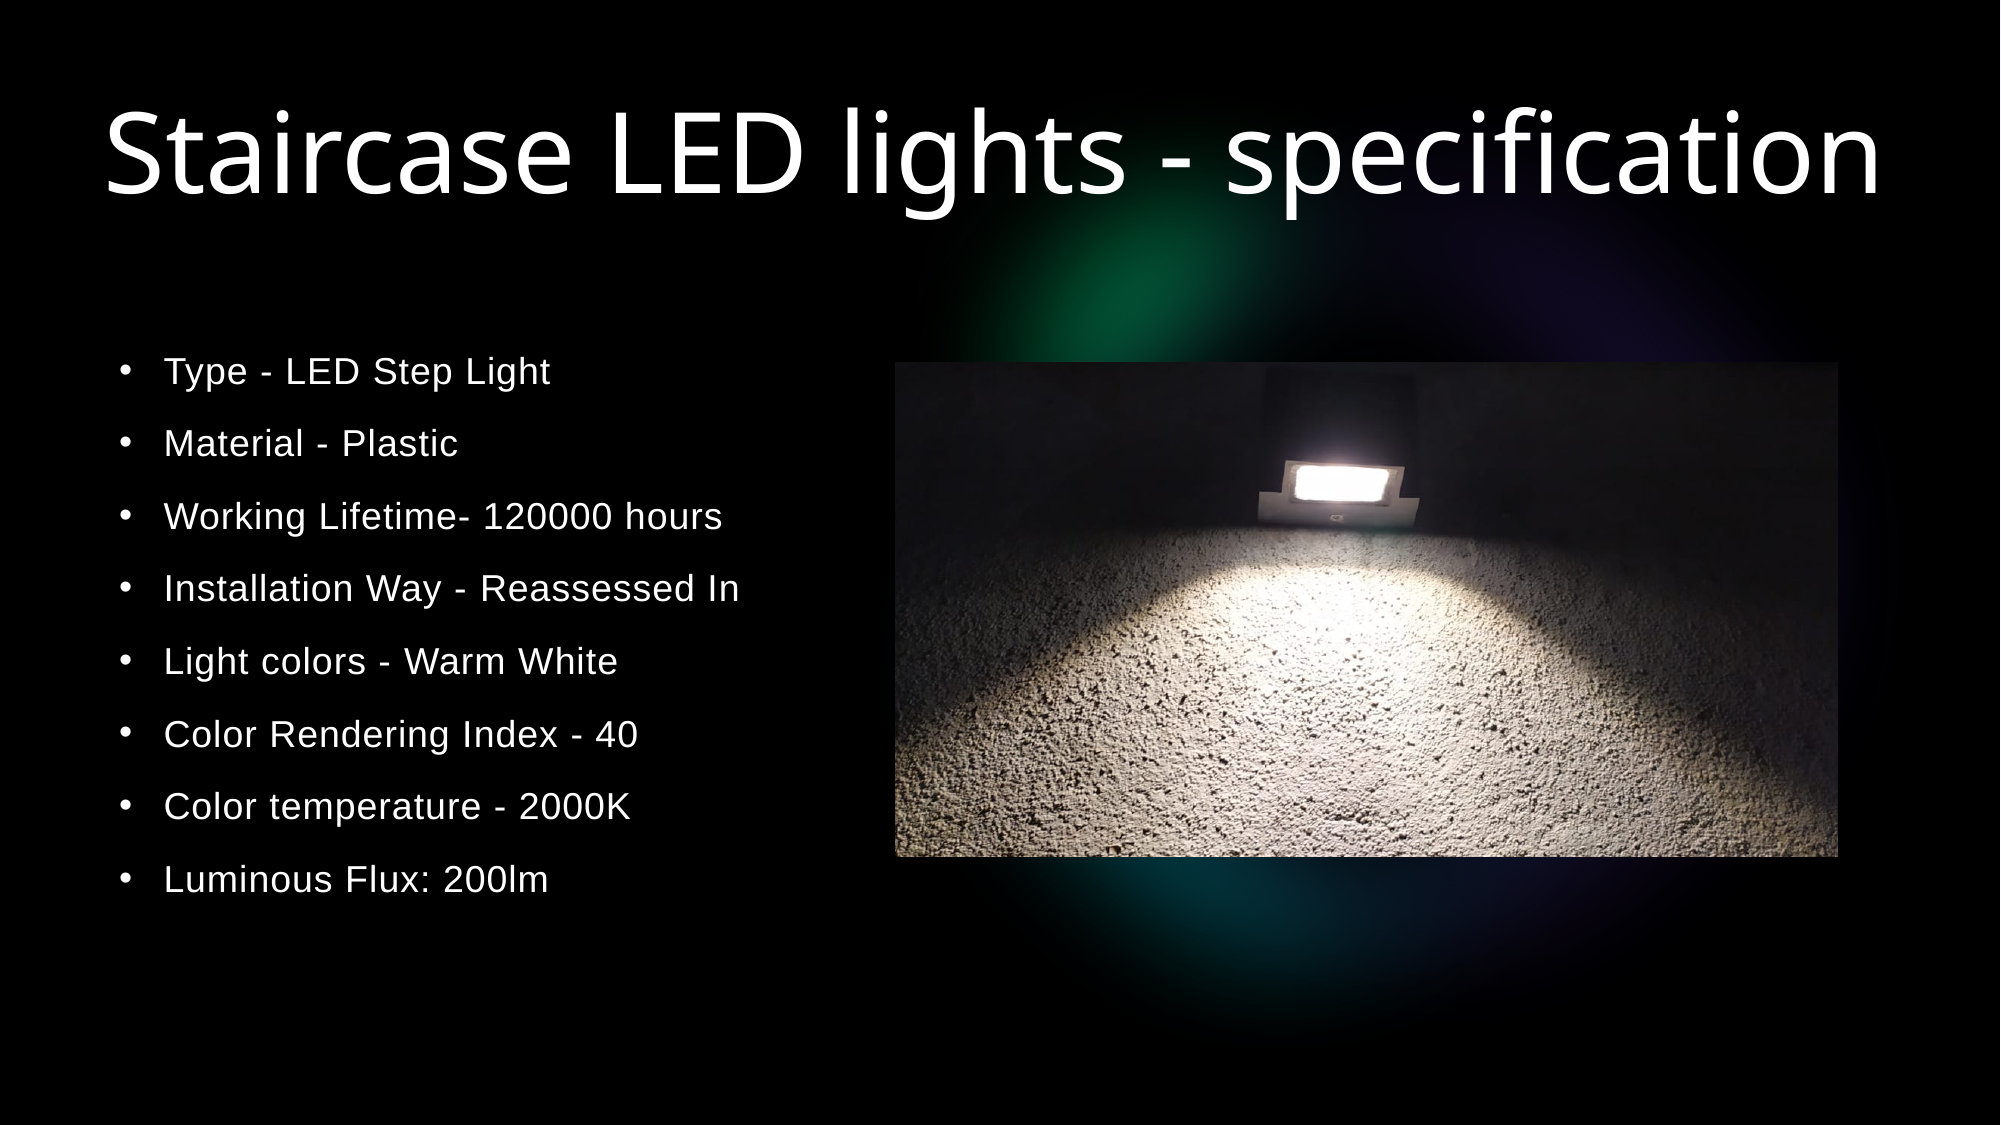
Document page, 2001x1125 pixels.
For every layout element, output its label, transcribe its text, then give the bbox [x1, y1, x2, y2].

text_box [0, 0, 807, 1125]
picture [894, 362, 1838, 857]
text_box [807, 0, 2000, 1125]
list Type - LED Step Light Material - Plastic Working Lifetime- 120000 hours Installation Way - Reassessed In Light colors - Warm White Color Rendering Index - 40 Color temperature - 2000K Luminous Flux: 200lm [104, 332, 807, 884]
title Staircase LED lights - specification [88, 88, 807, 447]
